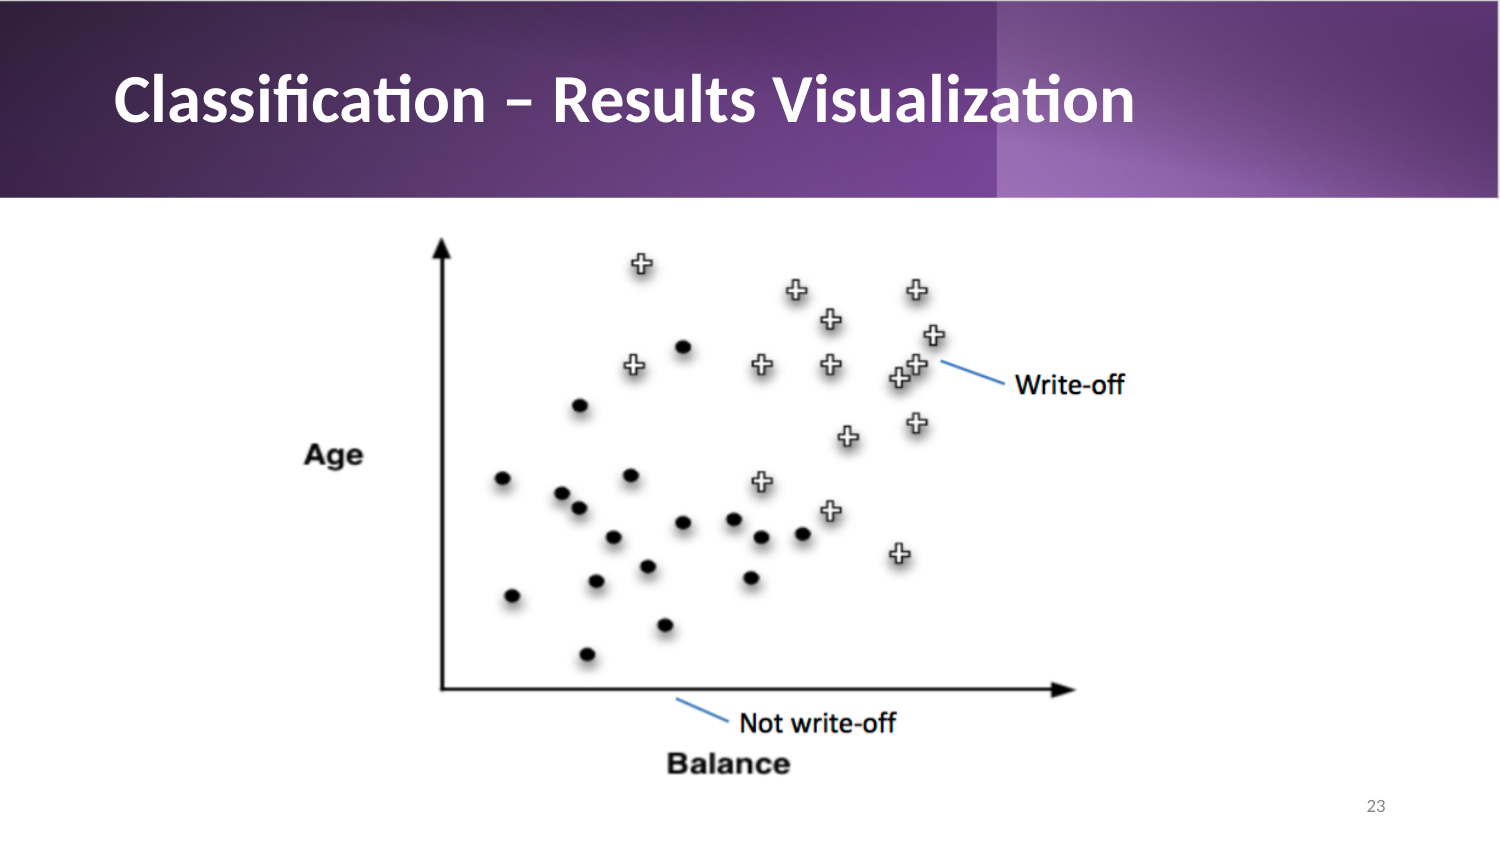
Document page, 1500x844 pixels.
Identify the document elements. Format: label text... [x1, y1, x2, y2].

slide_number 23 [1059, 795, 1397, 827]
picture [0, 0, 1500, 199]
picture [63, 200, 1437, 787]
